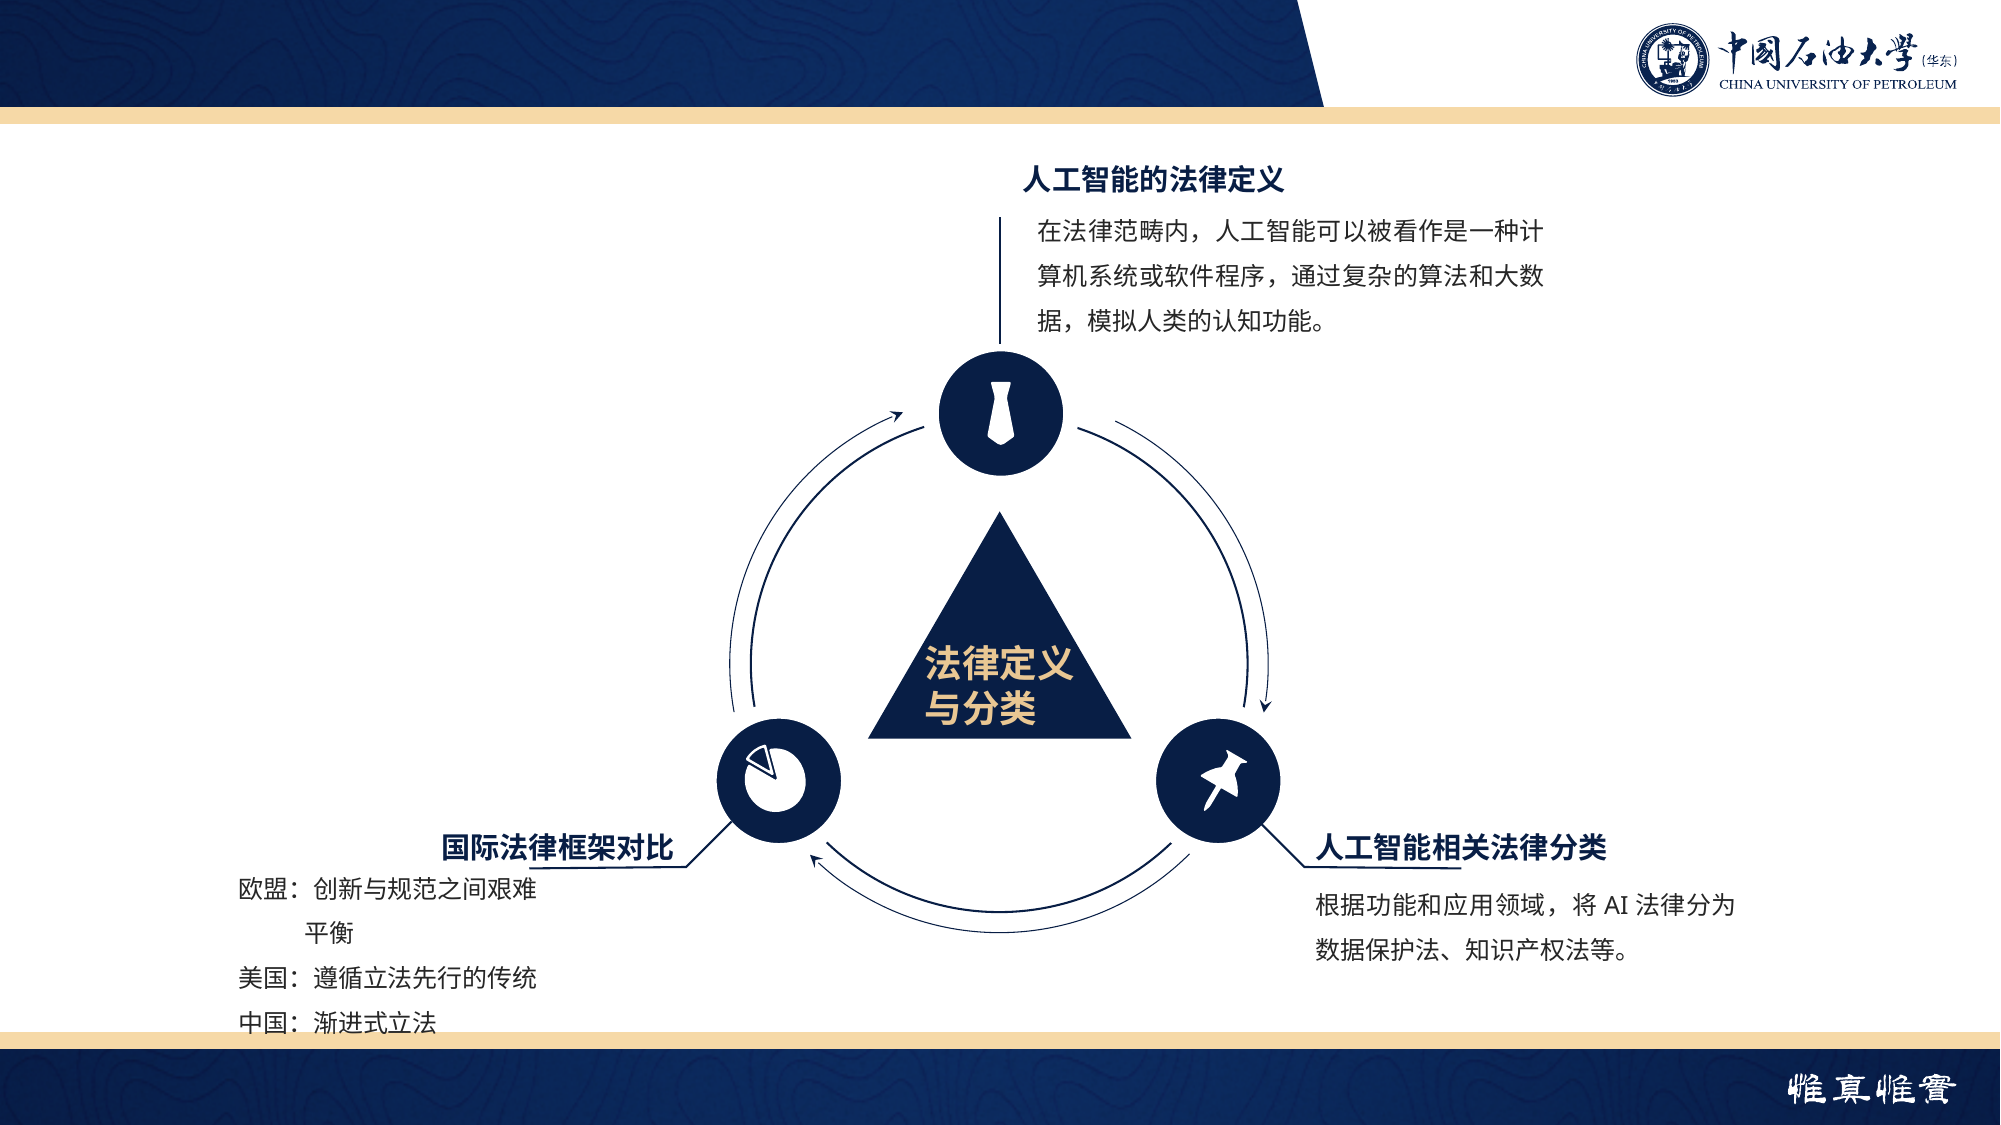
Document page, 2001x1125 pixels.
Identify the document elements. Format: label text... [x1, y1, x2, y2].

picture [0, 1041, 2000, 1125]
text_box [753, 683, 922, 841]
text_box 欧盟：创新与规范之间艰难 平衡 美国：遵循立法先行的传统 中国：渐进式立法 [223, 850, 675, 1040]
picture [0, 0, 1327, 115]
text_box [1147, 709, 1290, 852]
text_box [1077, 683, 1245, 824]
text_box [1258, 820, 1300, 865]
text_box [1636, 23, 1957, 97]
text_box 人工智能相关法律分类 [1300, 821, 1623, 872]
text_box 法律定义与分类 [909, 632, 1092, 738]
text_box [964, 509, 1040, 632]
text_box [1200, 749, 1248, 811]
text_box [911, 424, 1106, 577]
text_box 在法律范畴内，人工智能可以被看作是一种计算机系统或软件程序，通过复杂的算法和大数据，模拟人类的认知功能。 [1022, 193, 1561, 343]
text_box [1787, 1073, 1957, 1105]
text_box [426, 821, 732, 872]
text_box [987, 381, 1015, 445]
text_box [1075, 682, 1134, 740]
text_box 人工智能的法律定义 [1008, 153, 1301, 204]
text_box [866, 681, 924, 740]
text_box [810, 738, 1190, 934]
text_box [707, 709, 850, 852]
text_box [929, 342, 1072, 485]
text_box 根据功能和应用领域，将AI法律分为数据保护法、知识产权法等。 [1300, 867, 1752, 972]
text_box [729, 411, 987, 713]
text_box [744, 744, 806, 813]
text_box [1014, 420, 1272, 713]
